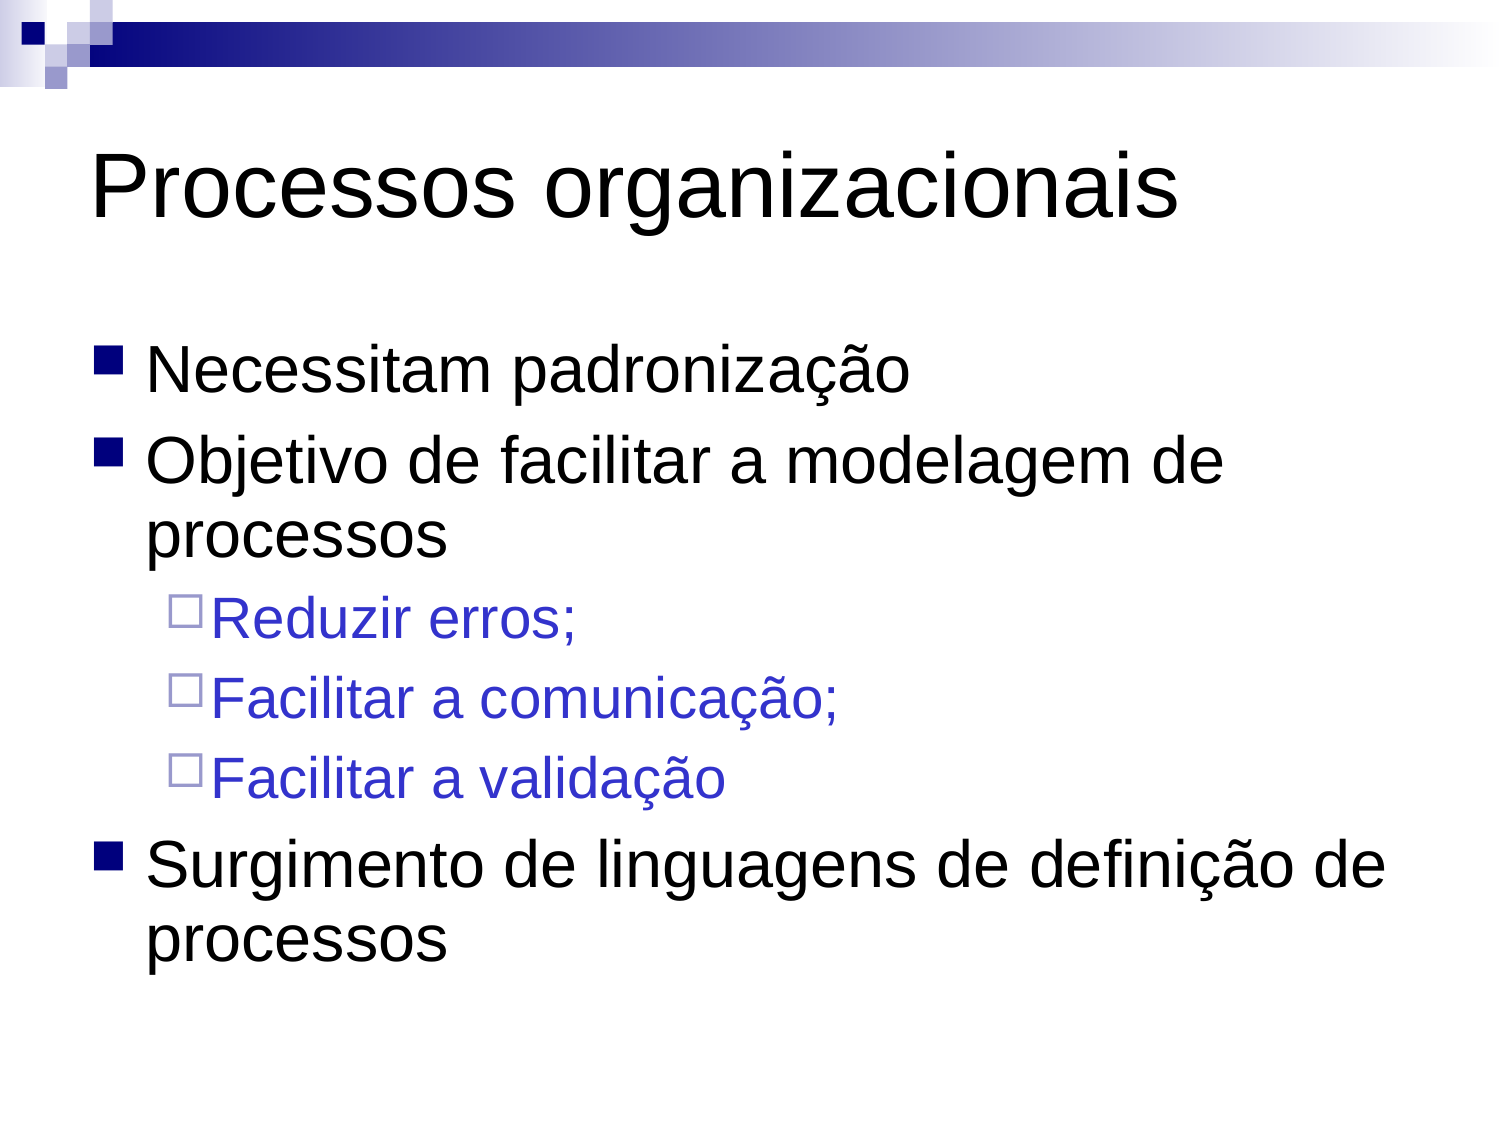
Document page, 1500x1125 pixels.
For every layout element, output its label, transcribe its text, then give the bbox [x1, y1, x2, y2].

title Processos organizacionais [74, 69, 1425, 305]
list Necessitam padronização Objetivo de facilitar a modelagem de processos Reduzir erros; Facilitar a comunicação; Facilitar a validação Surgimento de linguagens de definição de processos [74, 324, 1425, 1020]
